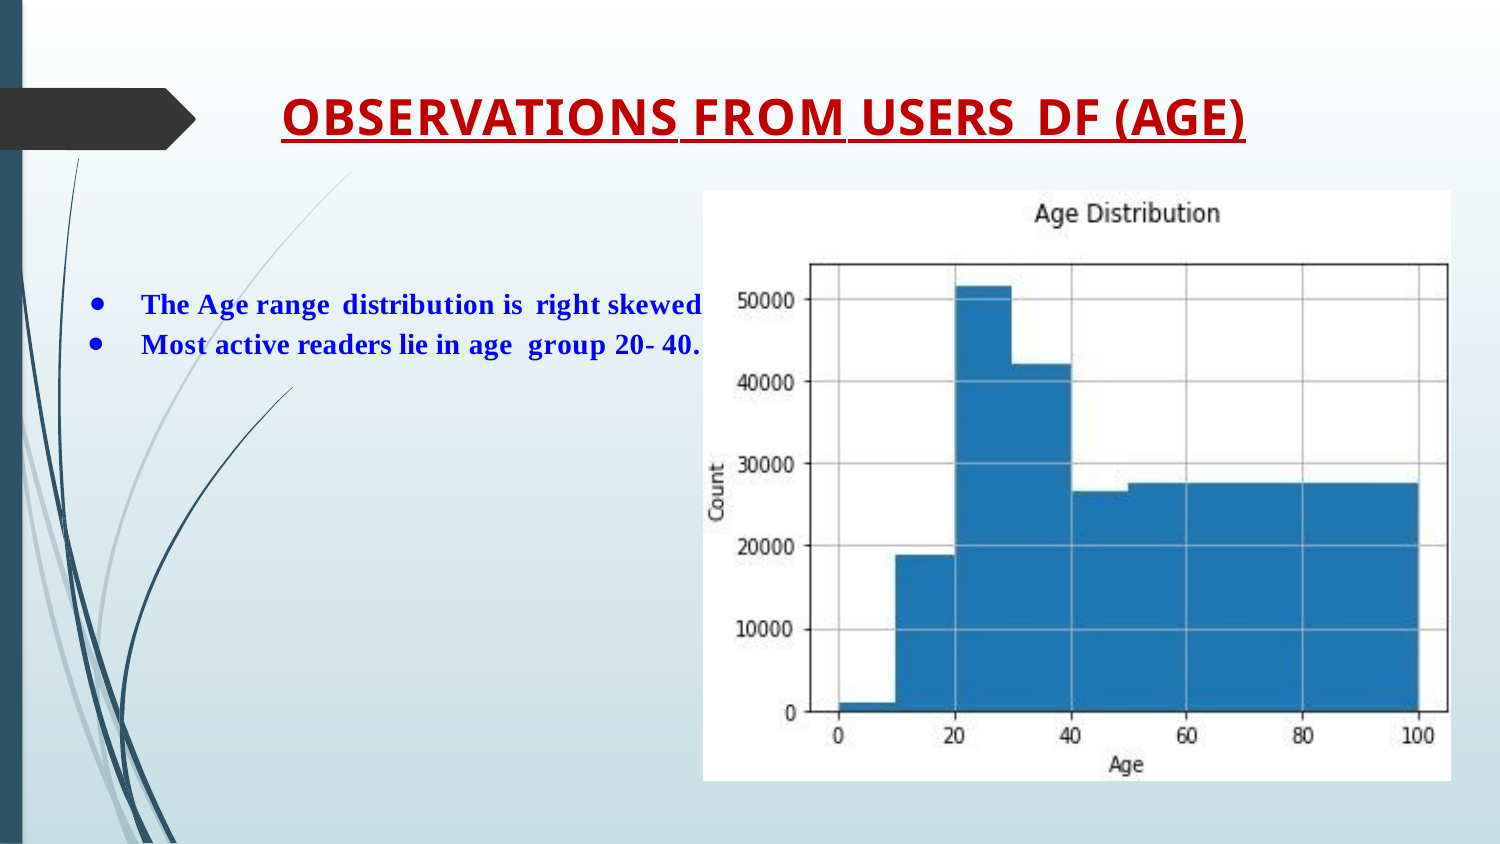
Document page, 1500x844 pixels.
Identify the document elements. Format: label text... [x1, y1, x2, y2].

text_box The Age range distribution is right skewed. Most active readers lie in age group 20- 40. [86, 278, 698, 361]
title OBSERVATIONS FROM USERS_DF (AGE) [24, 83, 1500, 227]
picture [703, 189, 1451, 781]
